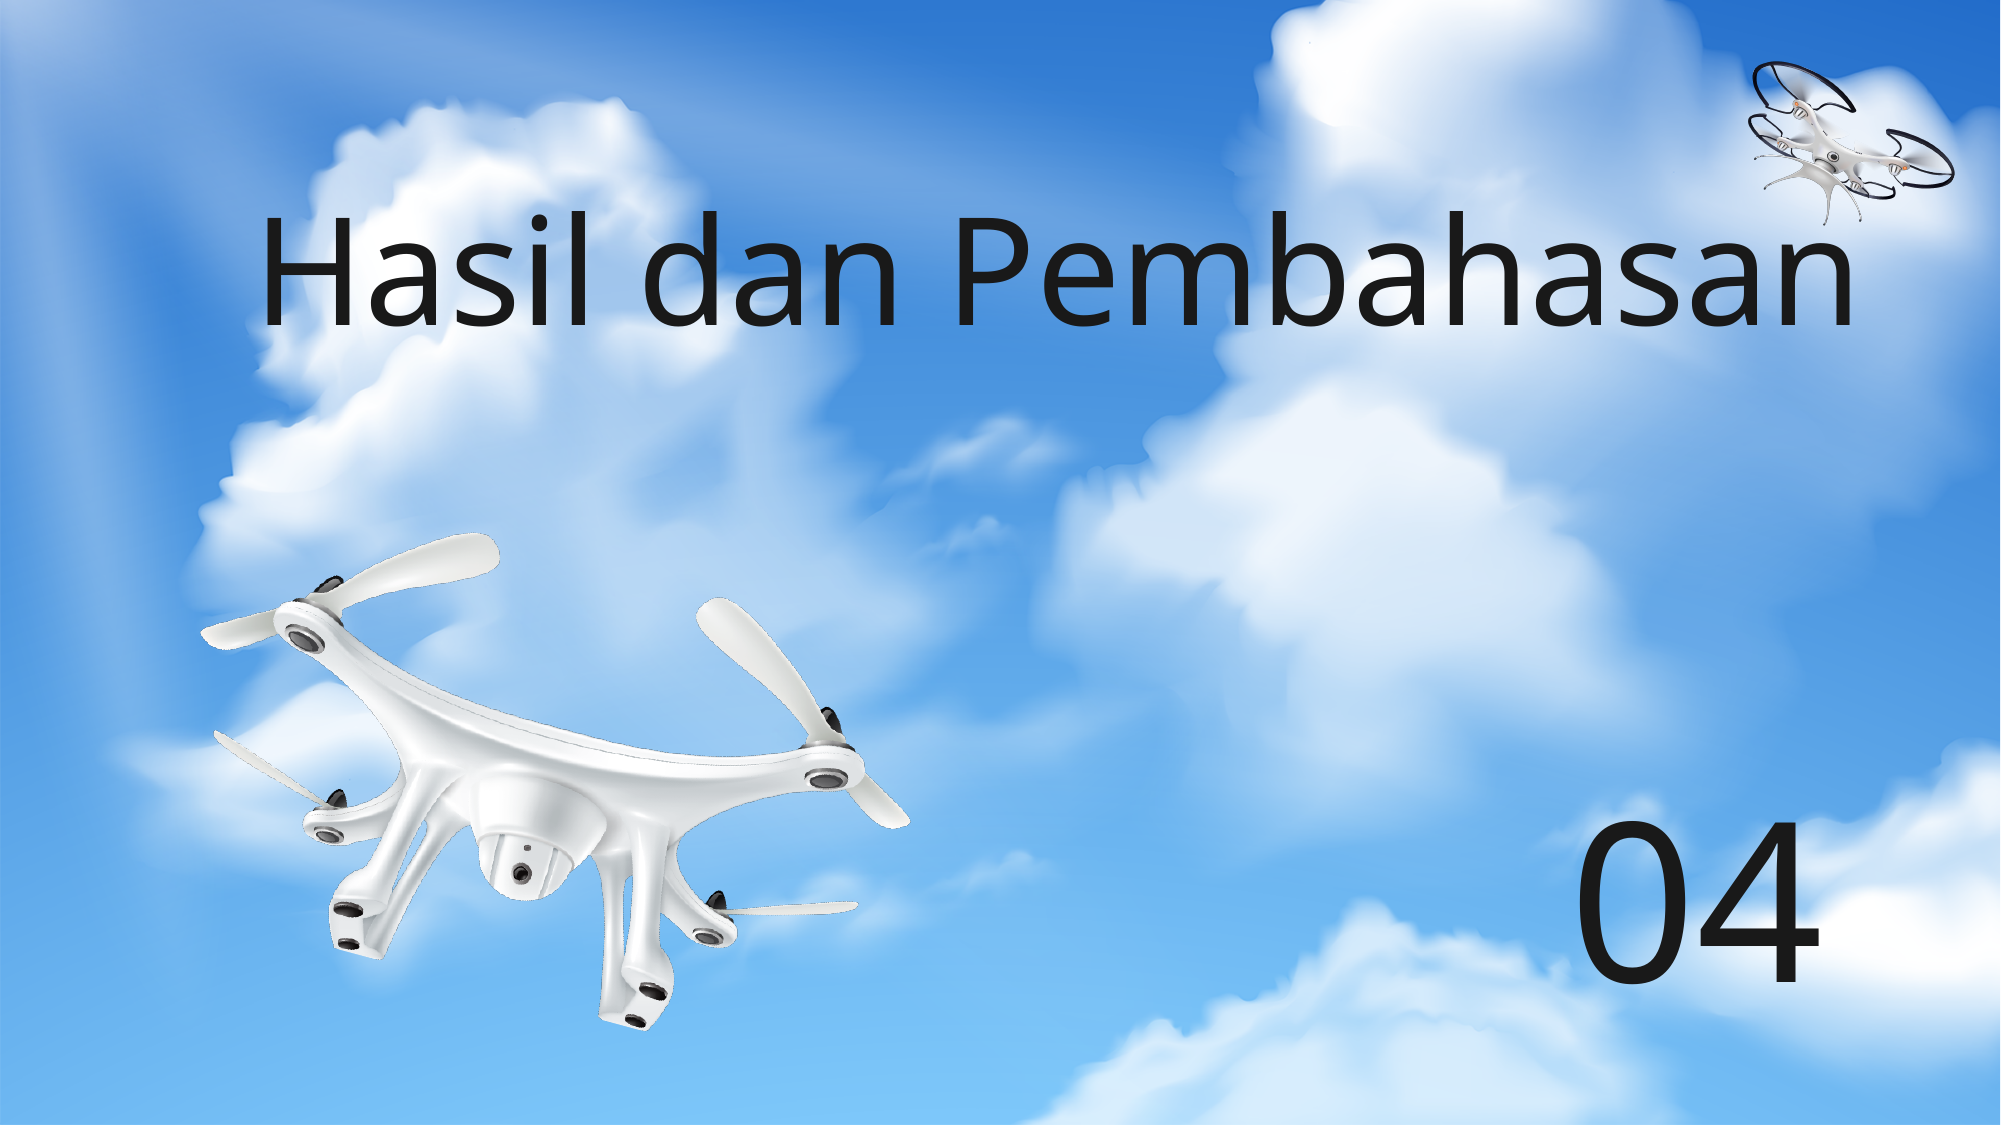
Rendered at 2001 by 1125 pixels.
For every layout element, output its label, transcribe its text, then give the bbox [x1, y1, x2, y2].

picture [0, 0, 2001, 1125]
title Hasil dan Pembahasan [105, 153, 1884, 378]
title 04 [1386, 782, 1844, 1006]
